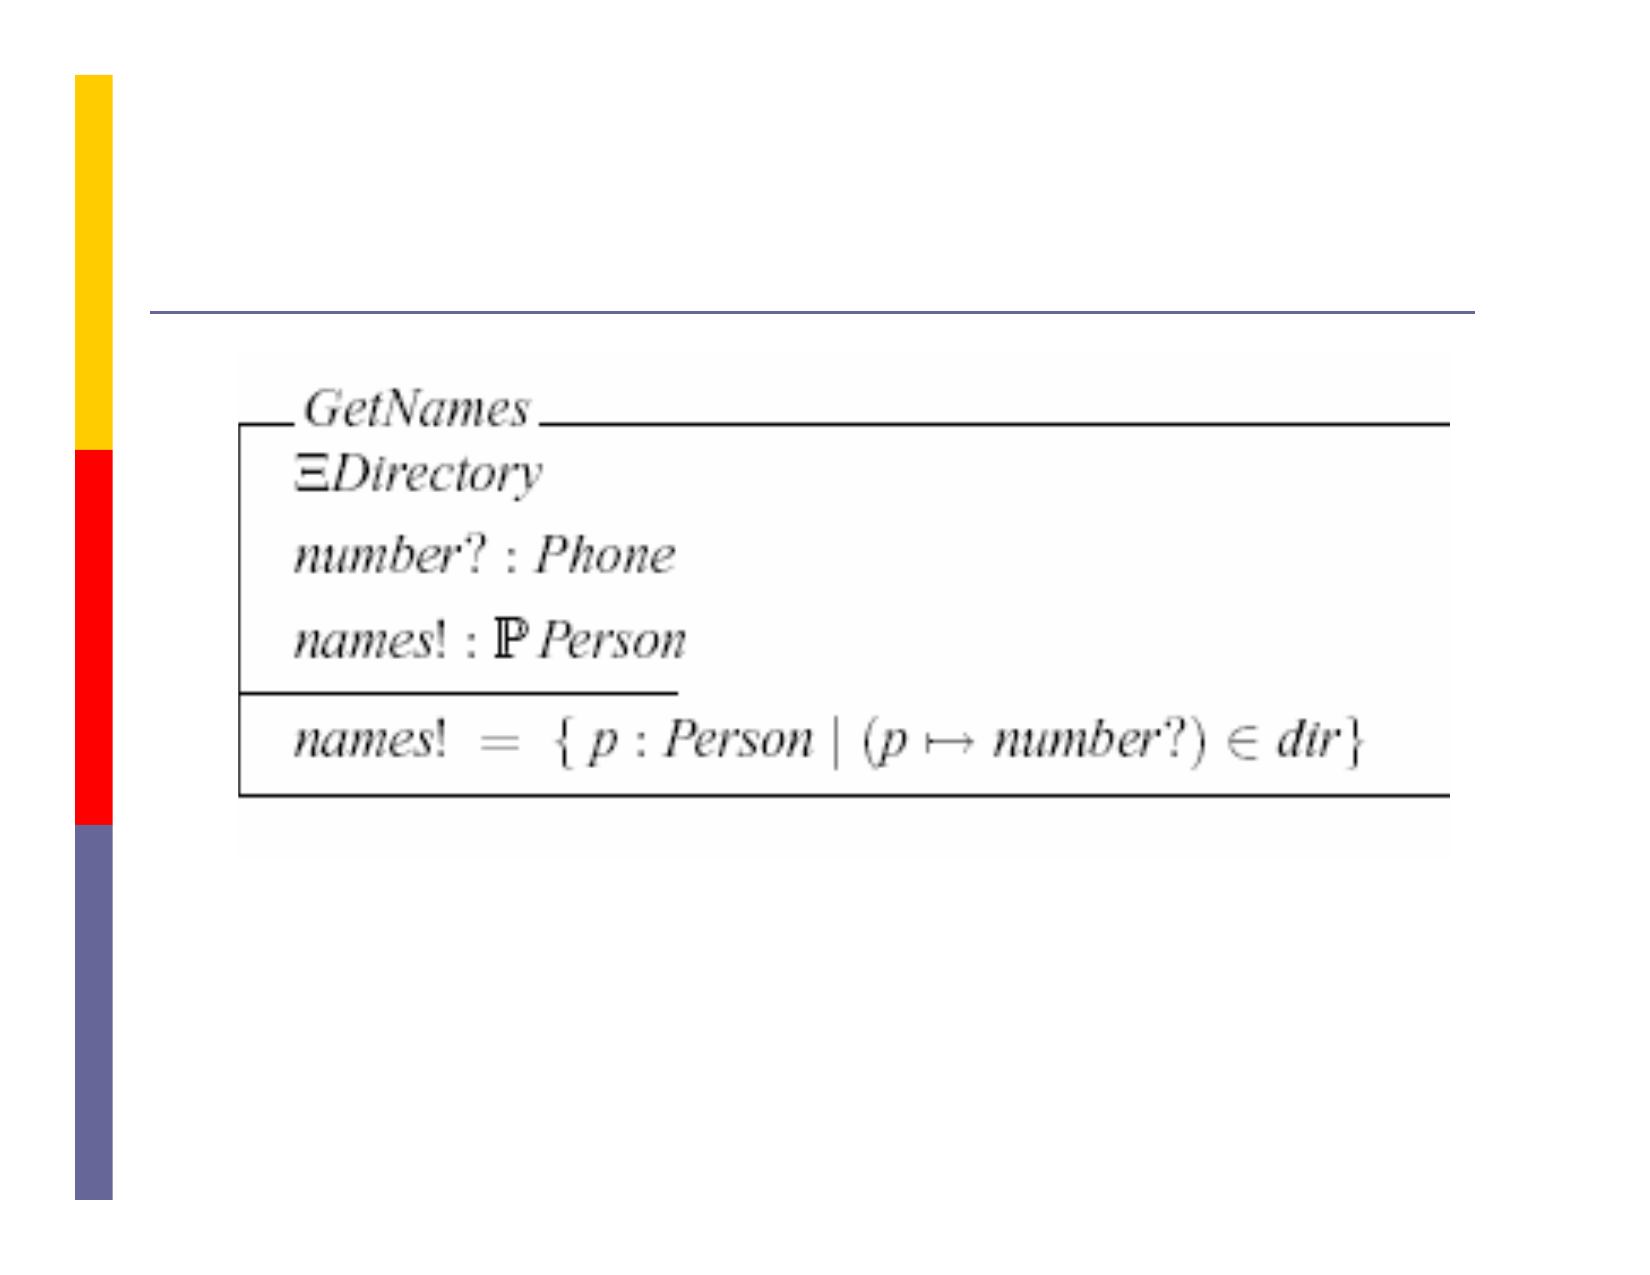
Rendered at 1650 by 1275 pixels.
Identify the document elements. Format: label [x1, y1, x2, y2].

text_box [238, 350, 1450, 860]
